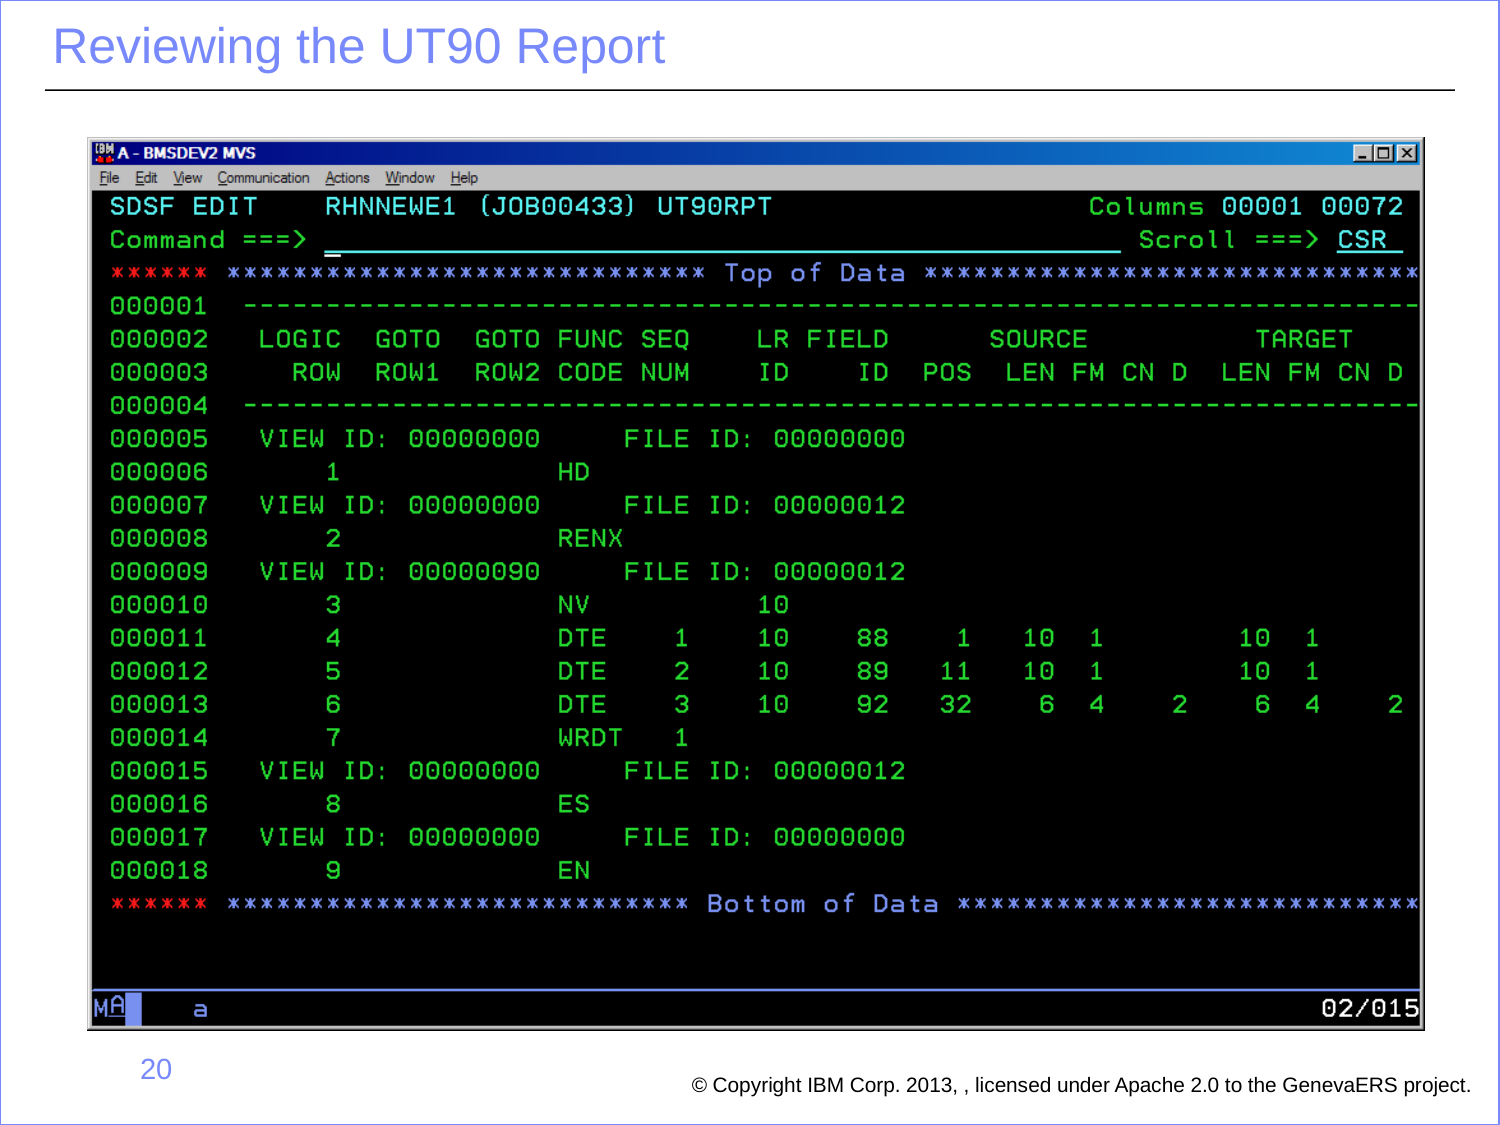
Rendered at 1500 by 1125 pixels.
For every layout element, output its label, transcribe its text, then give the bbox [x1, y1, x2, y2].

slide_number 20 [37, 1046, 188, 1125]
text_box Reviewing the UT90 Report [37, 0, 1300, 82]
picture [87, 137, 1426, 1032]
